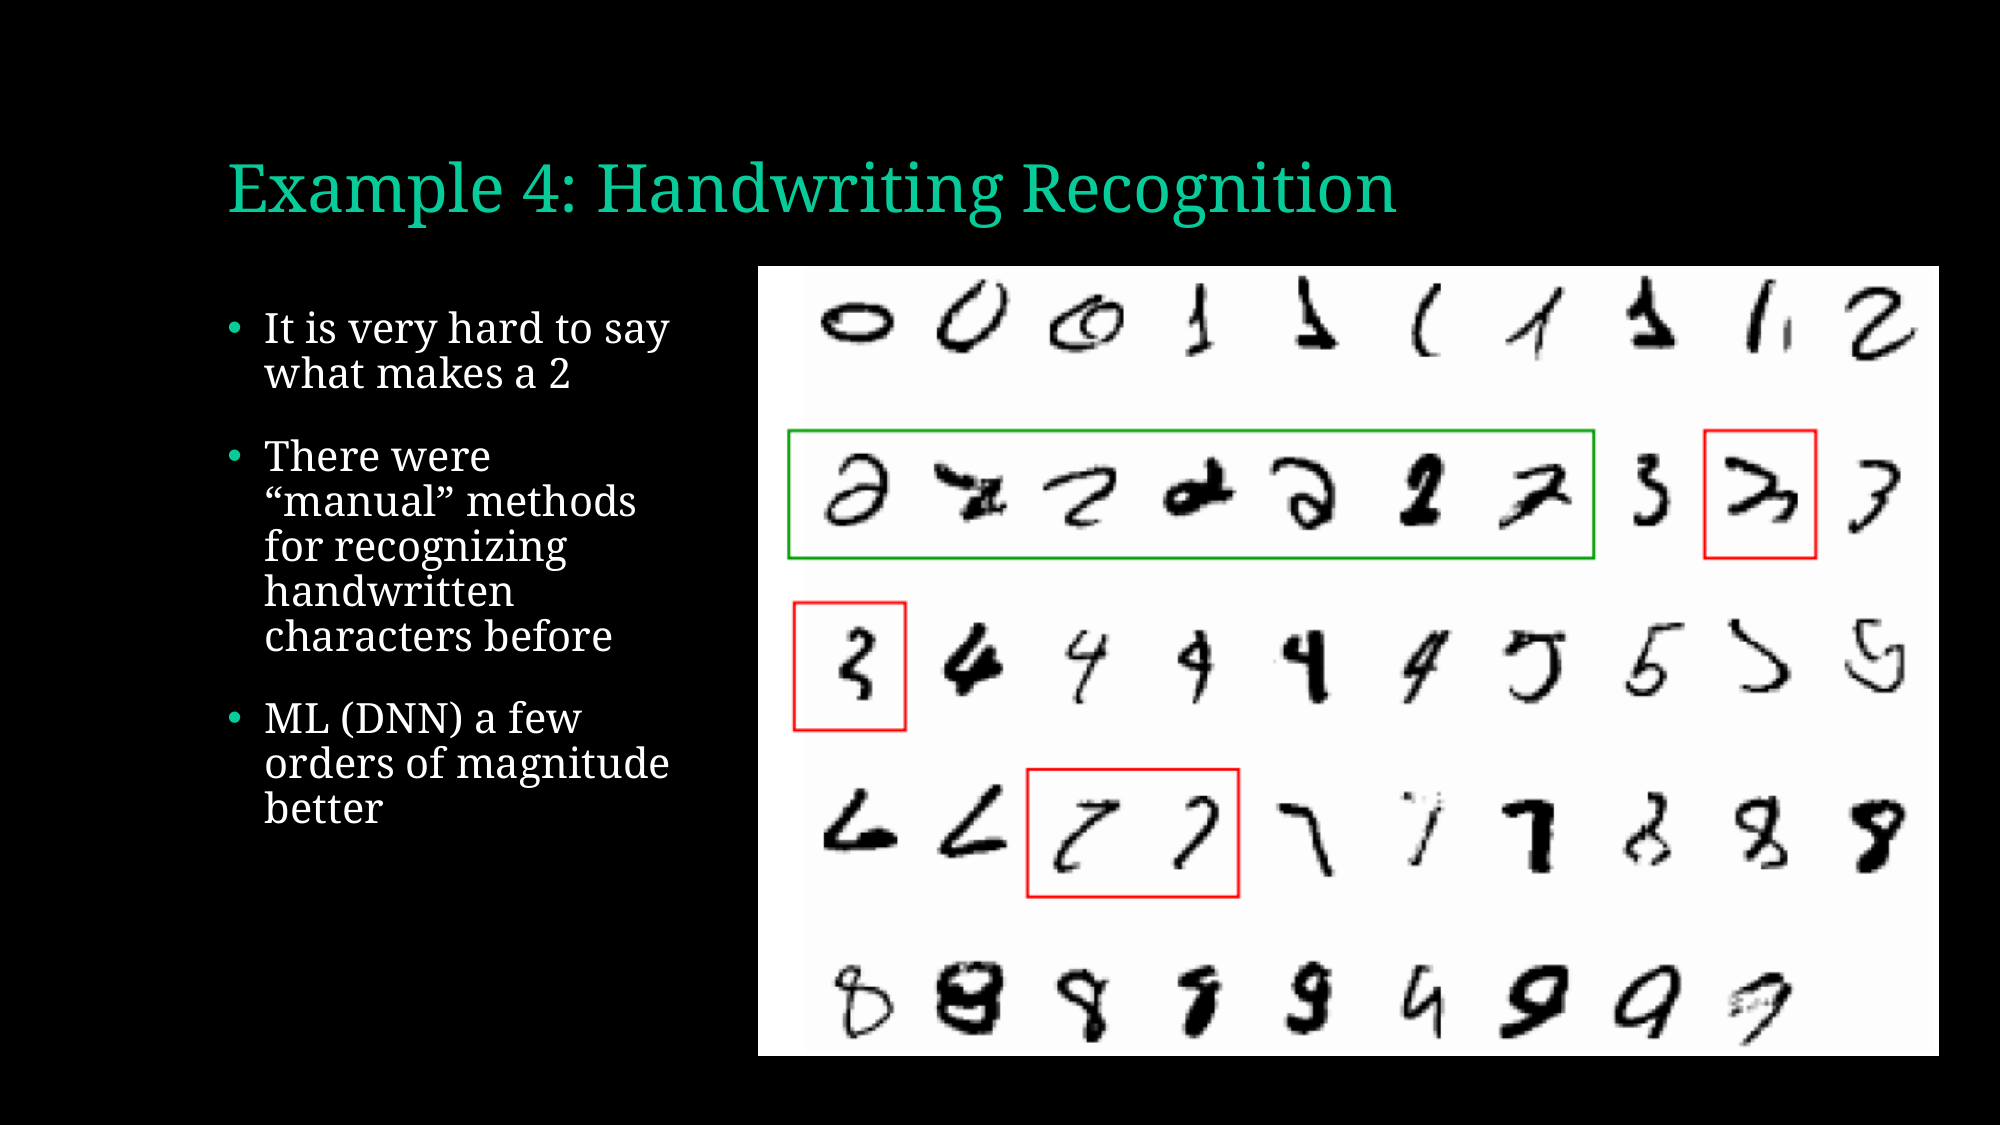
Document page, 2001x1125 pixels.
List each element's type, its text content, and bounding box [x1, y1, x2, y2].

title Example 4: Handwriting Recognition [212, 59, 1788, 235]
picture [758, 266, 1939, 1056]
list It is very hard to say what makes a 2 There were “manual” methods for recognizing handwritten characters before ML (DNN) a few orders of magnitude better [212, 299, 692, 1014]
